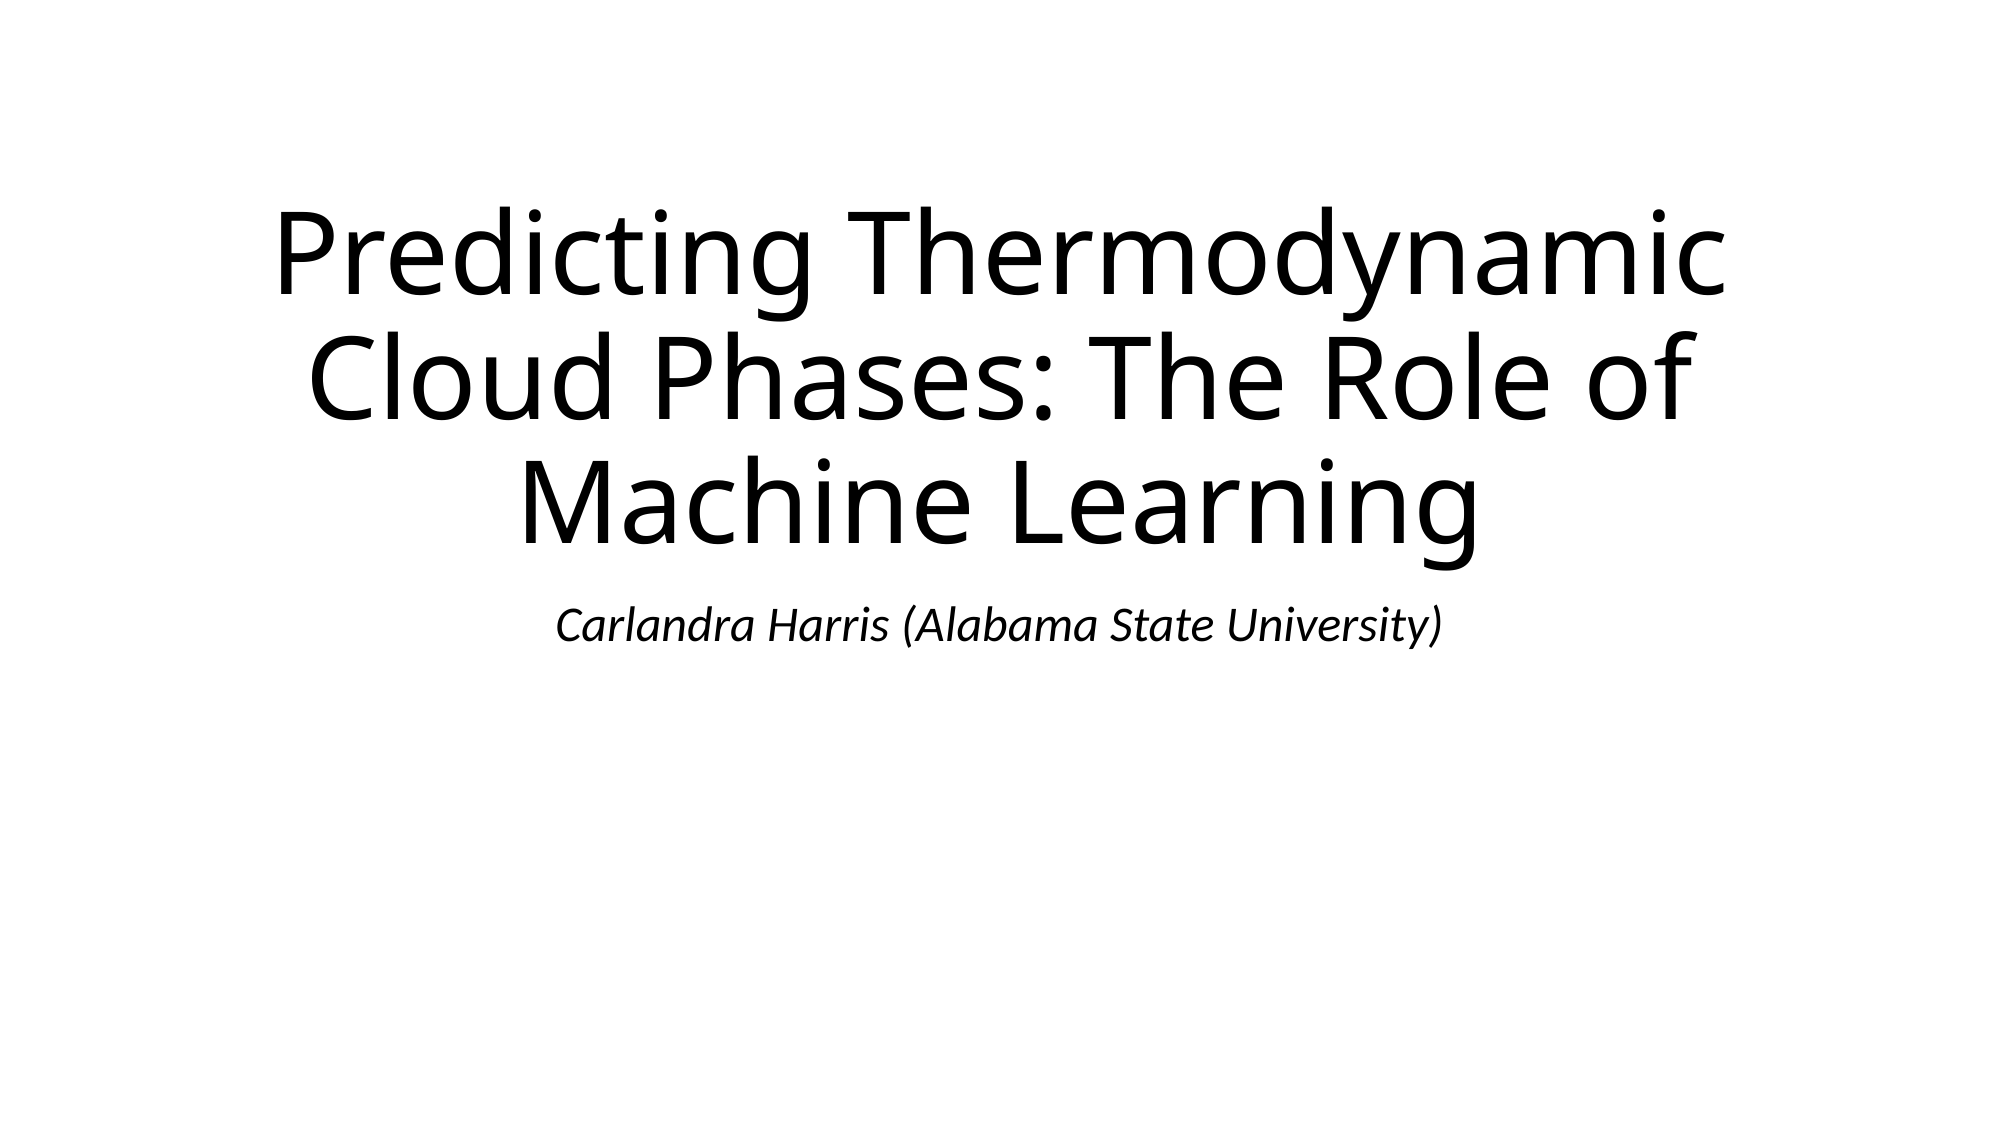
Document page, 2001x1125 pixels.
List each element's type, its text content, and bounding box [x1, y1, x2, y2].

subtitle Carlandra Harris (Alabama State University) [249, 590, 1750, 863]
title Predicting Thermodynamic Cloud Phases: The Role of Machine Learning [249, 184, 1750, 576]
